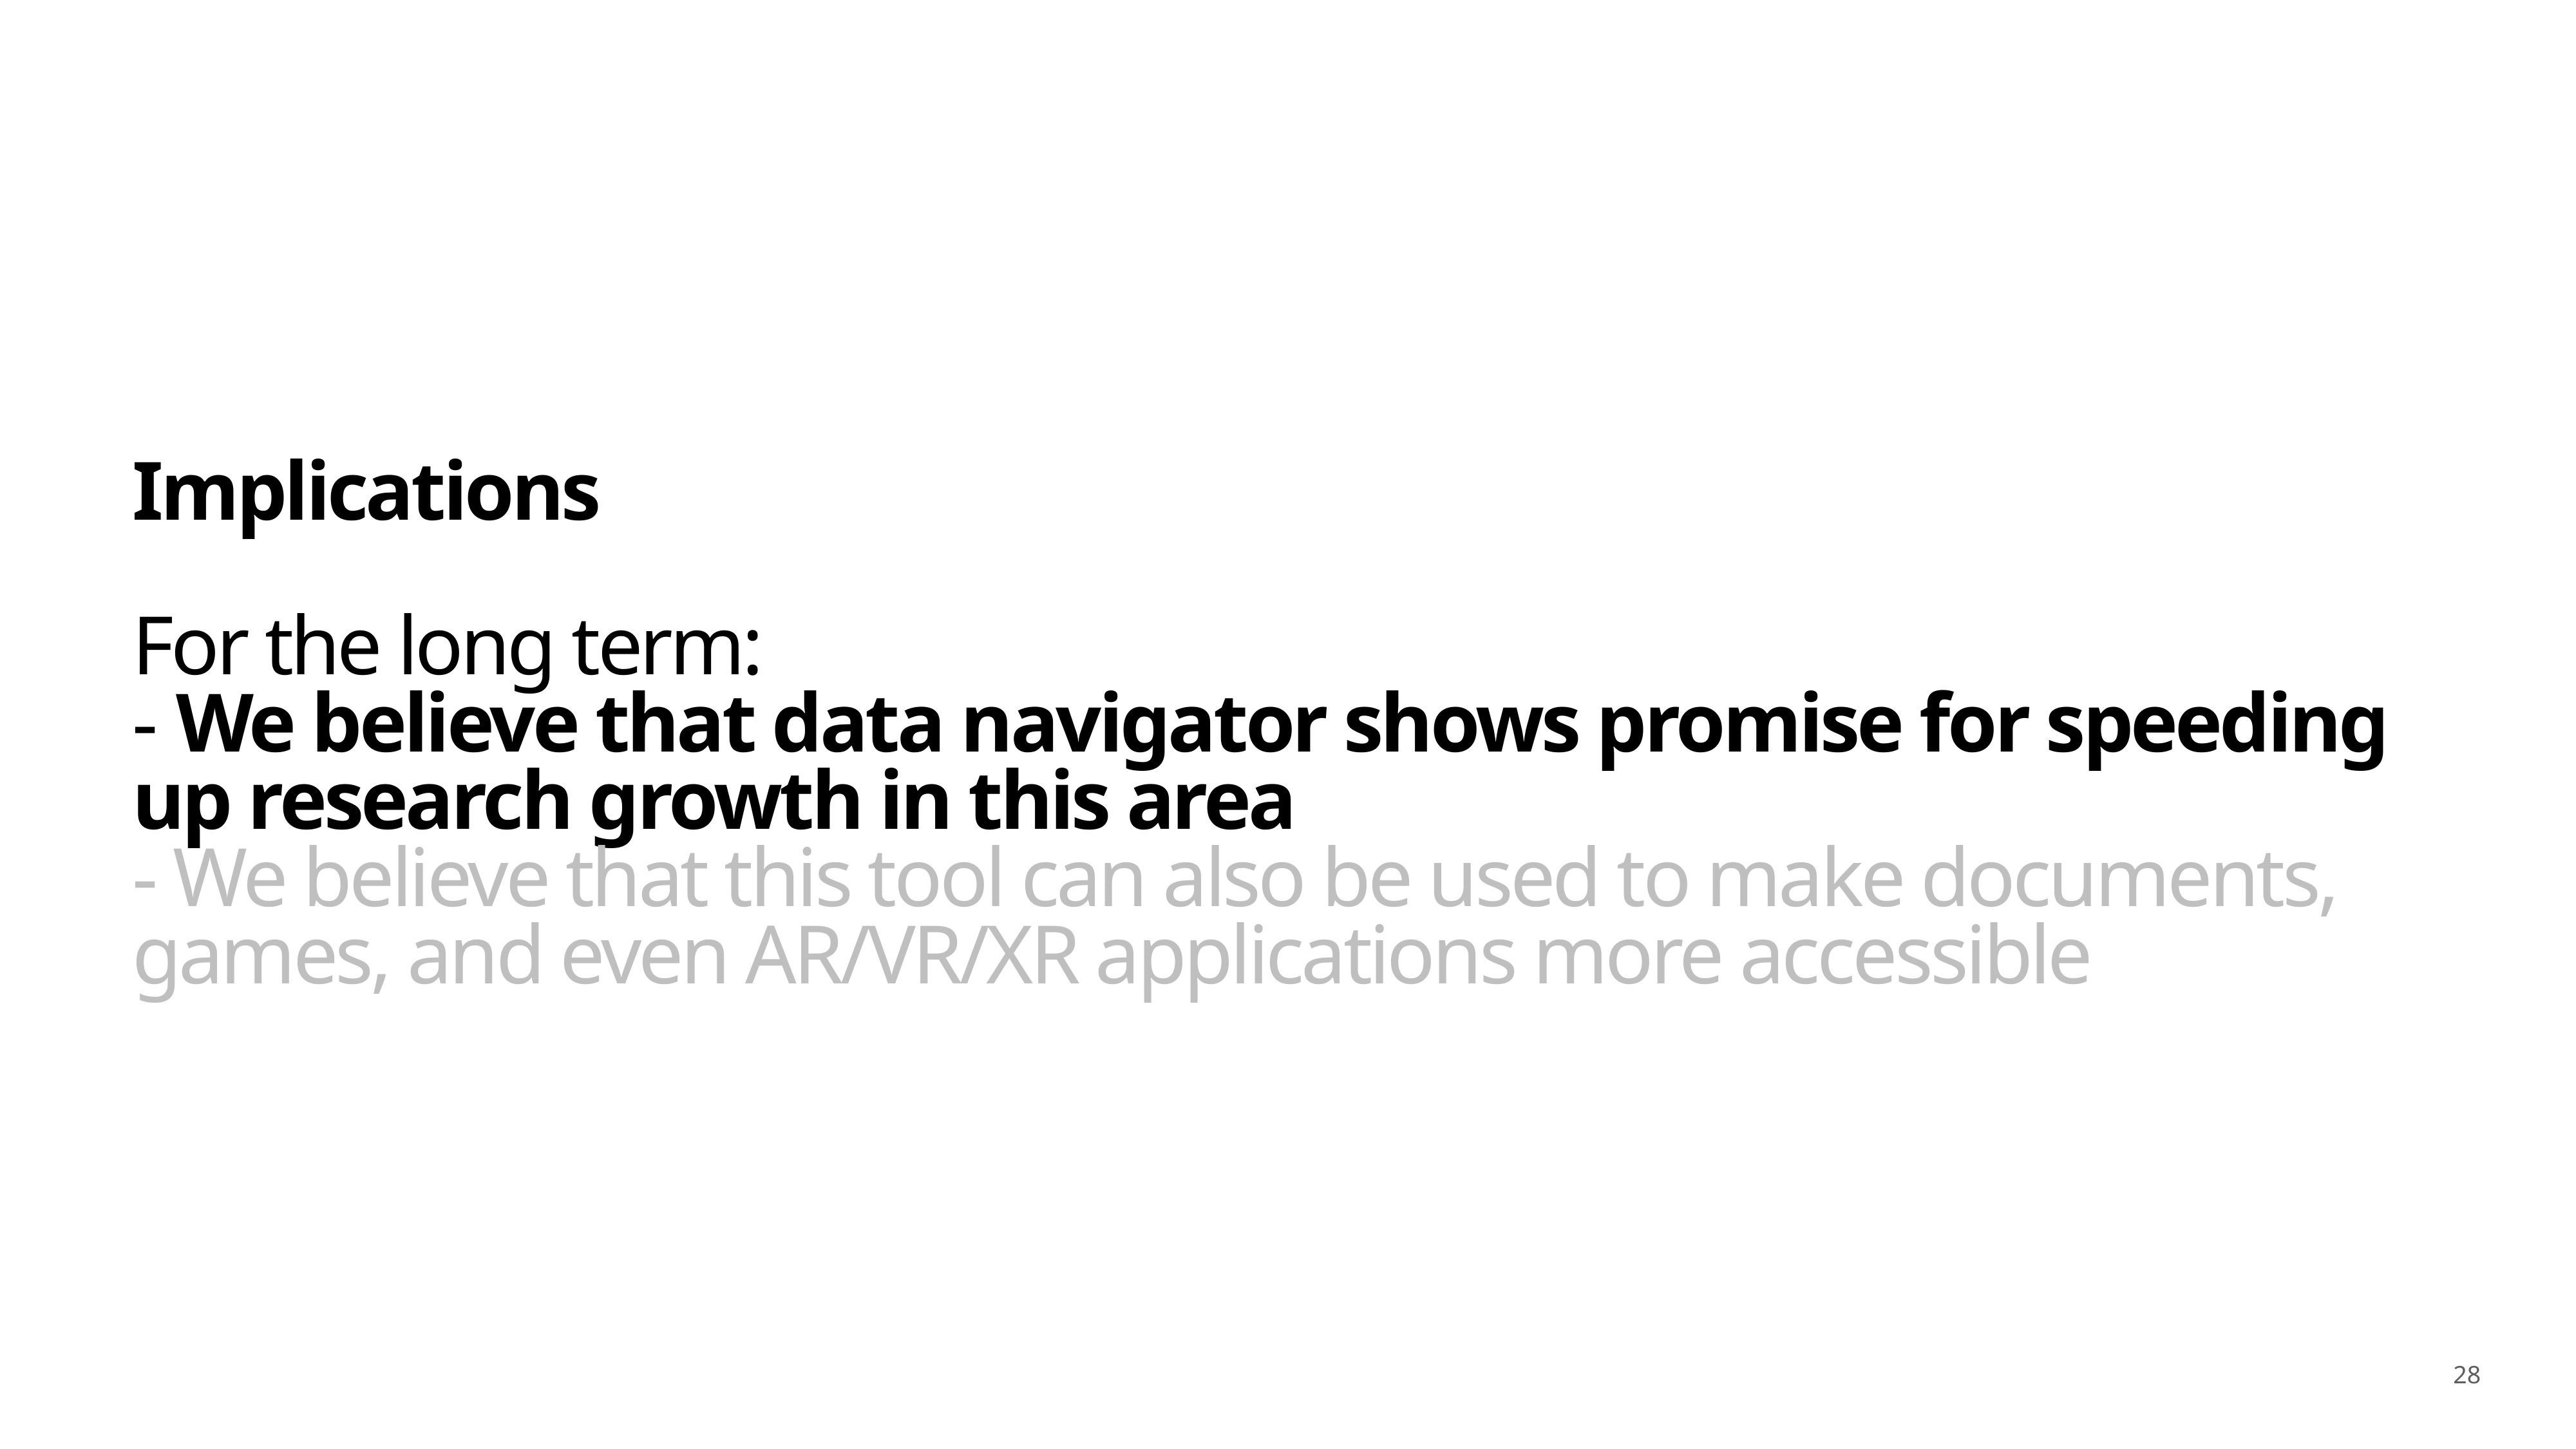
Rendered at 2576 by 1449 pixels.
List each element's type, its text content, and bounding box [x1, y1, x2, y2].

title Implications For the long term: - We believe that data navigator shows promise for speeding up research growth in this area - We believe that this tool can also be used to make documents, games, and even AR/VR/XR applications more accessible [126, 198, 2425, 1259]
text_box 28 [2423, 1354, 2488, 1422]
